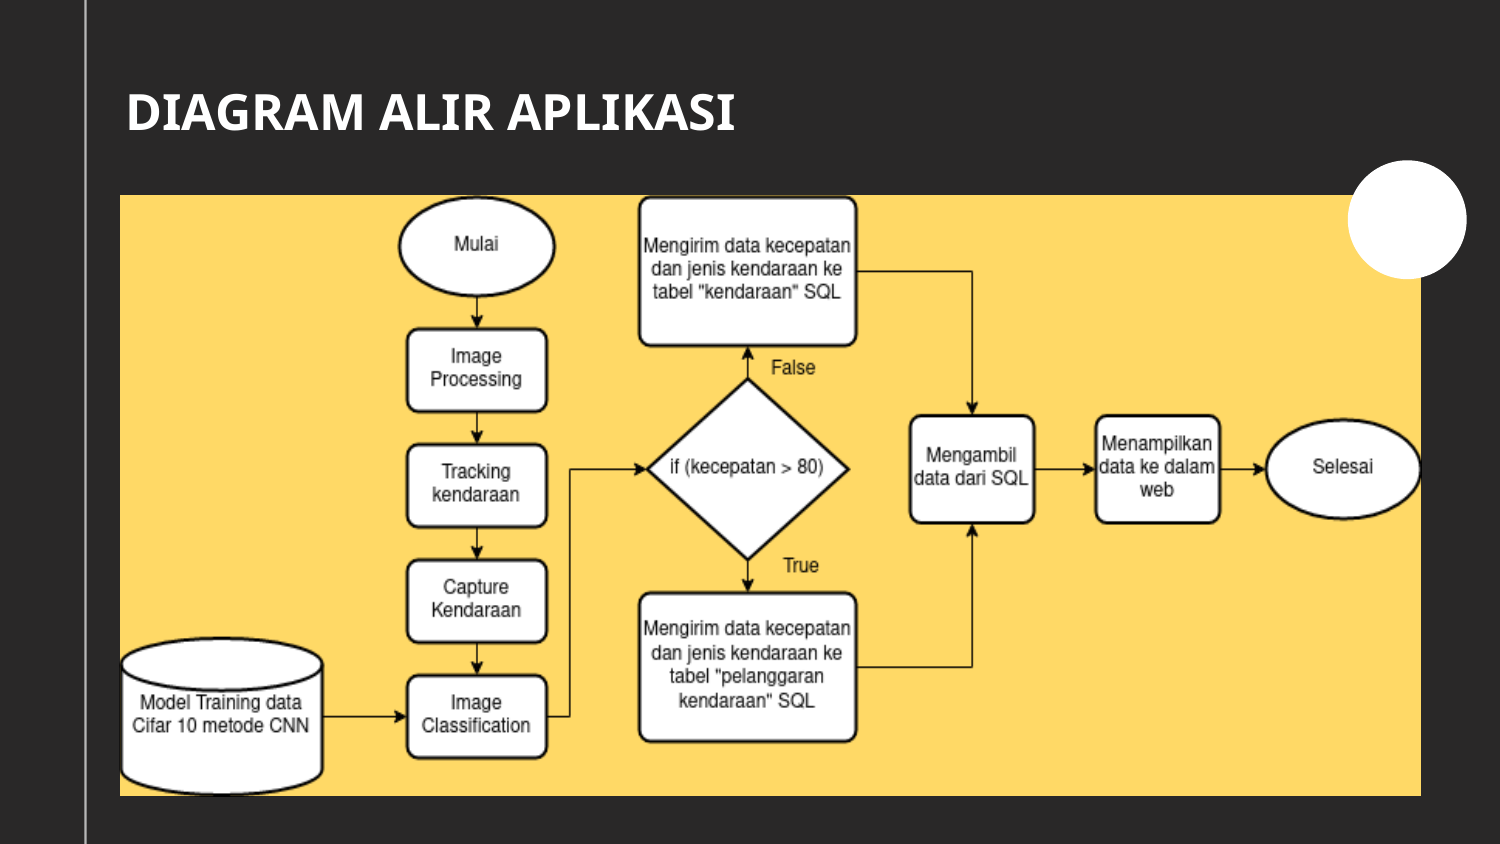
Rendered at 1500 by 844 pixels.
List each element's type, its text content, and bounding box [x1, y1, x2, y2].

title DIAGRAM ALIR APLIKASI [110, 2, 1030, 220]
text_box [1354, 160, 1467, 277]
picture [119, 195, 1422, 797]
